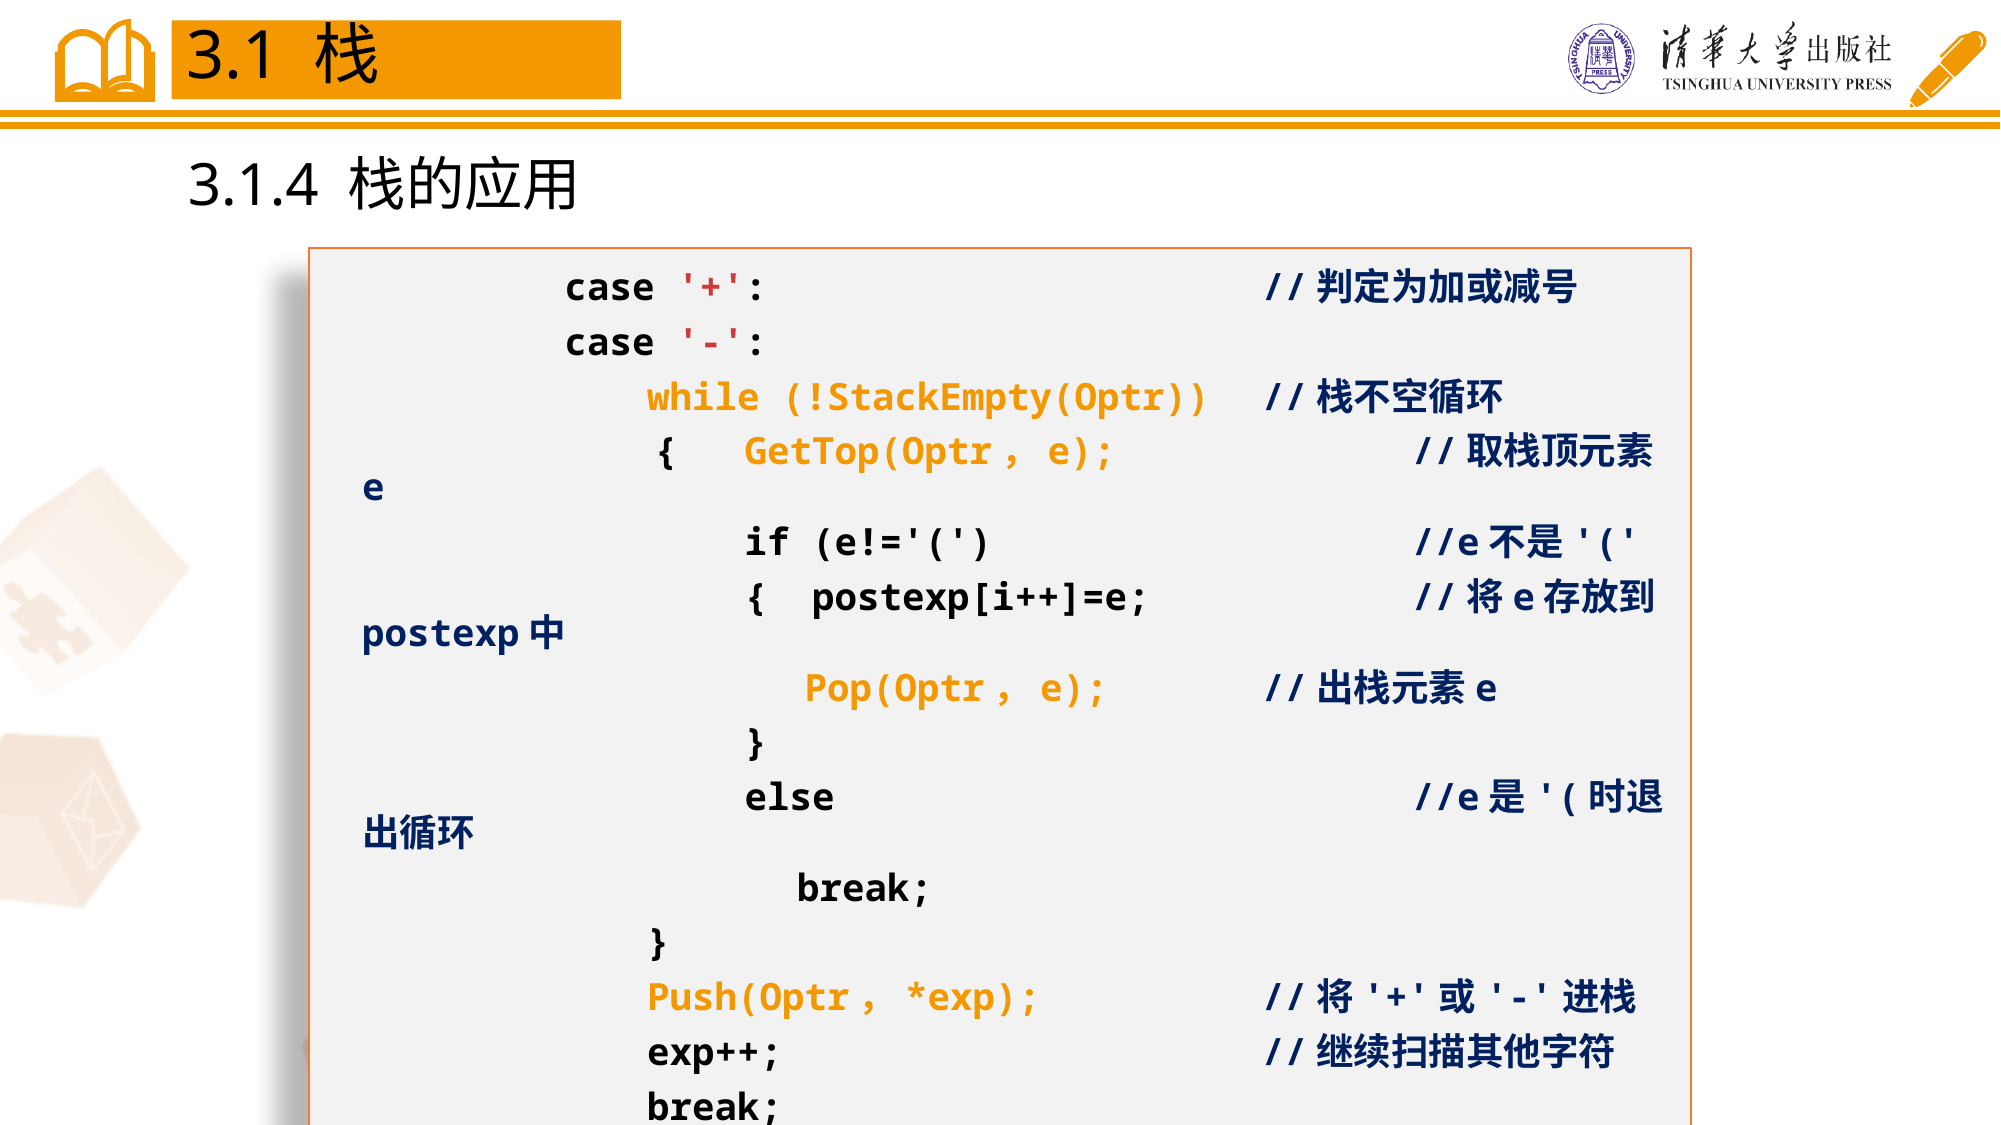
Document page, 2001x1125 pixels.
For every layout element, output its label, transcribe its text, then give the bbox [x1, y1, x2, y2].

text_box 3.1 栈 [171, 20, 622, 100]
picture [1936, 78, 1948, 90]
text_box 3.1.4 栈的应用 [173, 153, 1532, 225]
picture [1531, 0, 1973, 149]
text_box case '+': //判定为加或减号 case '-': while (!StackEmpty(Optr)) //栈不空循环 { GetTop(Optr，e); //取栈顶元素e if (e!='(') //e不是'(' { postexp[i++]=e; //将e存放到postexp中 Pop(Optr，e); //出栈元素e } else //e是'(时退出循环 break; } Push(Optr，*exp); //将'+'或'-'进栈 exp++; //继续扫描其他字符 break; [308, 247, 1692, 1125]
